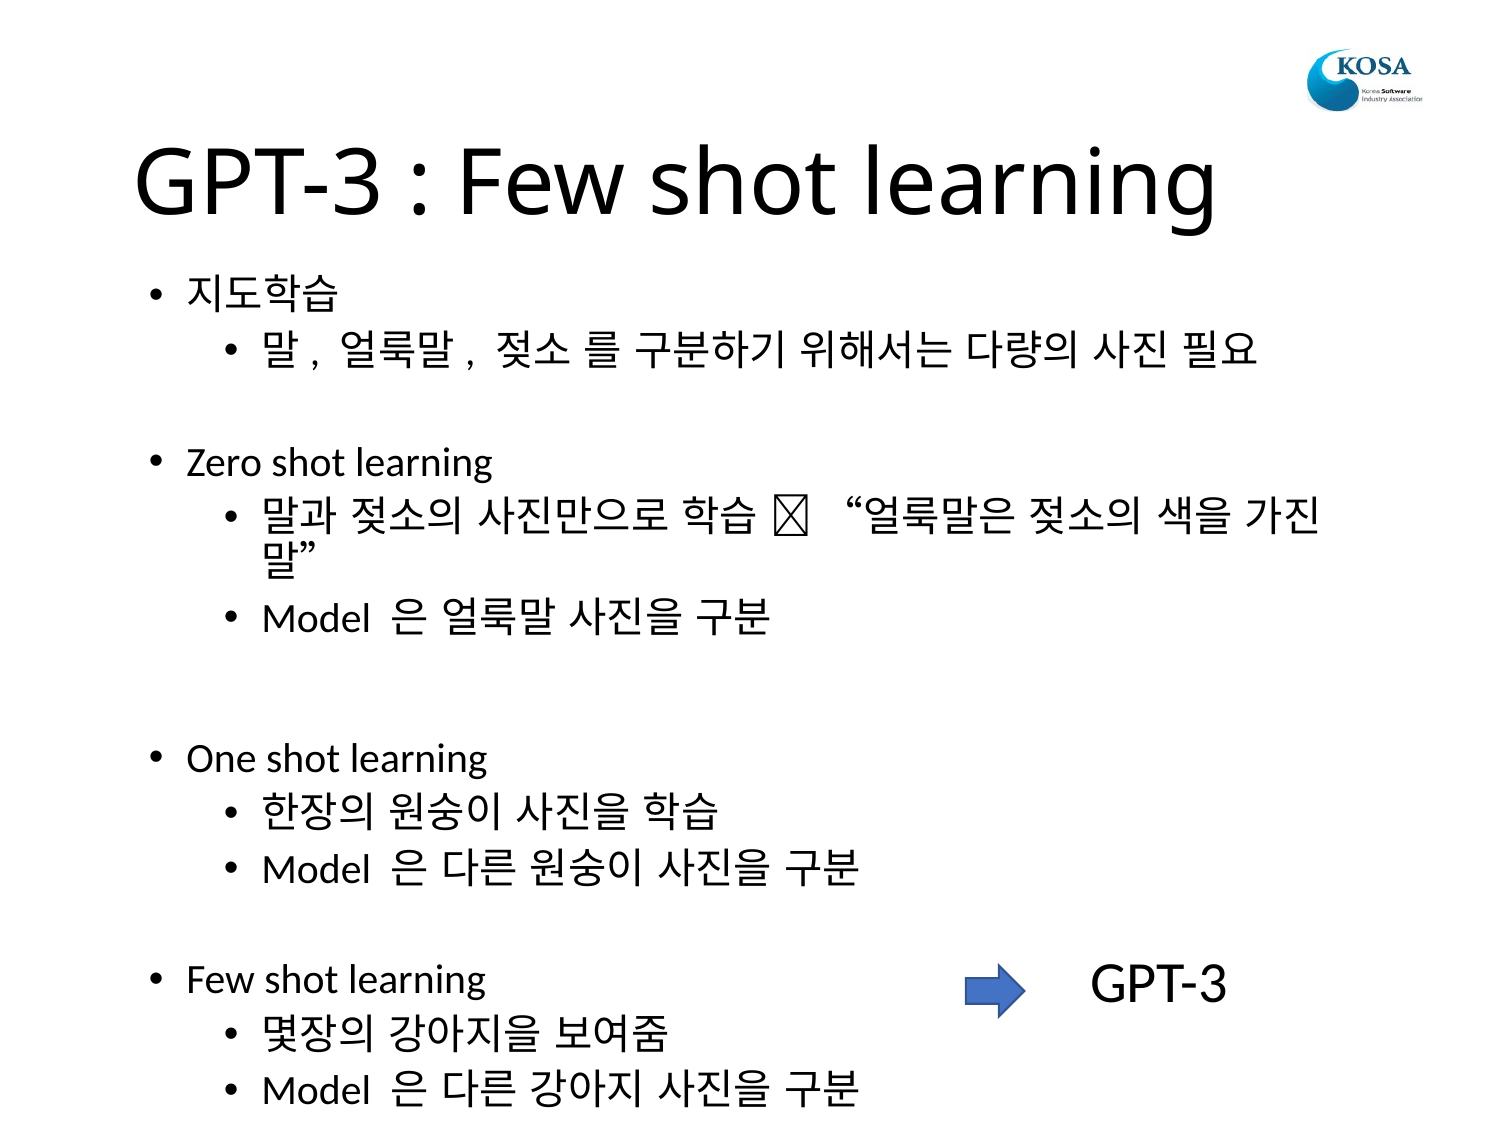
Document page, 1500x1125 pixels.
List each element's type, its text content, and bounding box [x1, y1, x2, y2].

list 지도학습 말, 얼룩말, 젖소 를 구분하기 위해서는 다량의 사진 필요 Zero shot learning 말과 젖소의 사진만으로 학습  “얼룩말은 젖소의 색을 가진 말” Model 은 얼룩말 사진을 구분 One shot learning 한장의 원숭이 사진을 학습 Model 은 다른 원숭이 사진을 구분 Few shot learning 몇장의 강아지을 보여줌 Model 은 다른 강아지 사진을 구분 [133, 266, 1428, 1079]
text_box GPT-3 [1075, 936, 1243, 1022]
text_box [964, 962, 1026, 1020]
title GPT-3 : Few shot learning [117, 127, 1412, 243]
picture [1306, 48, 1423, 112]
